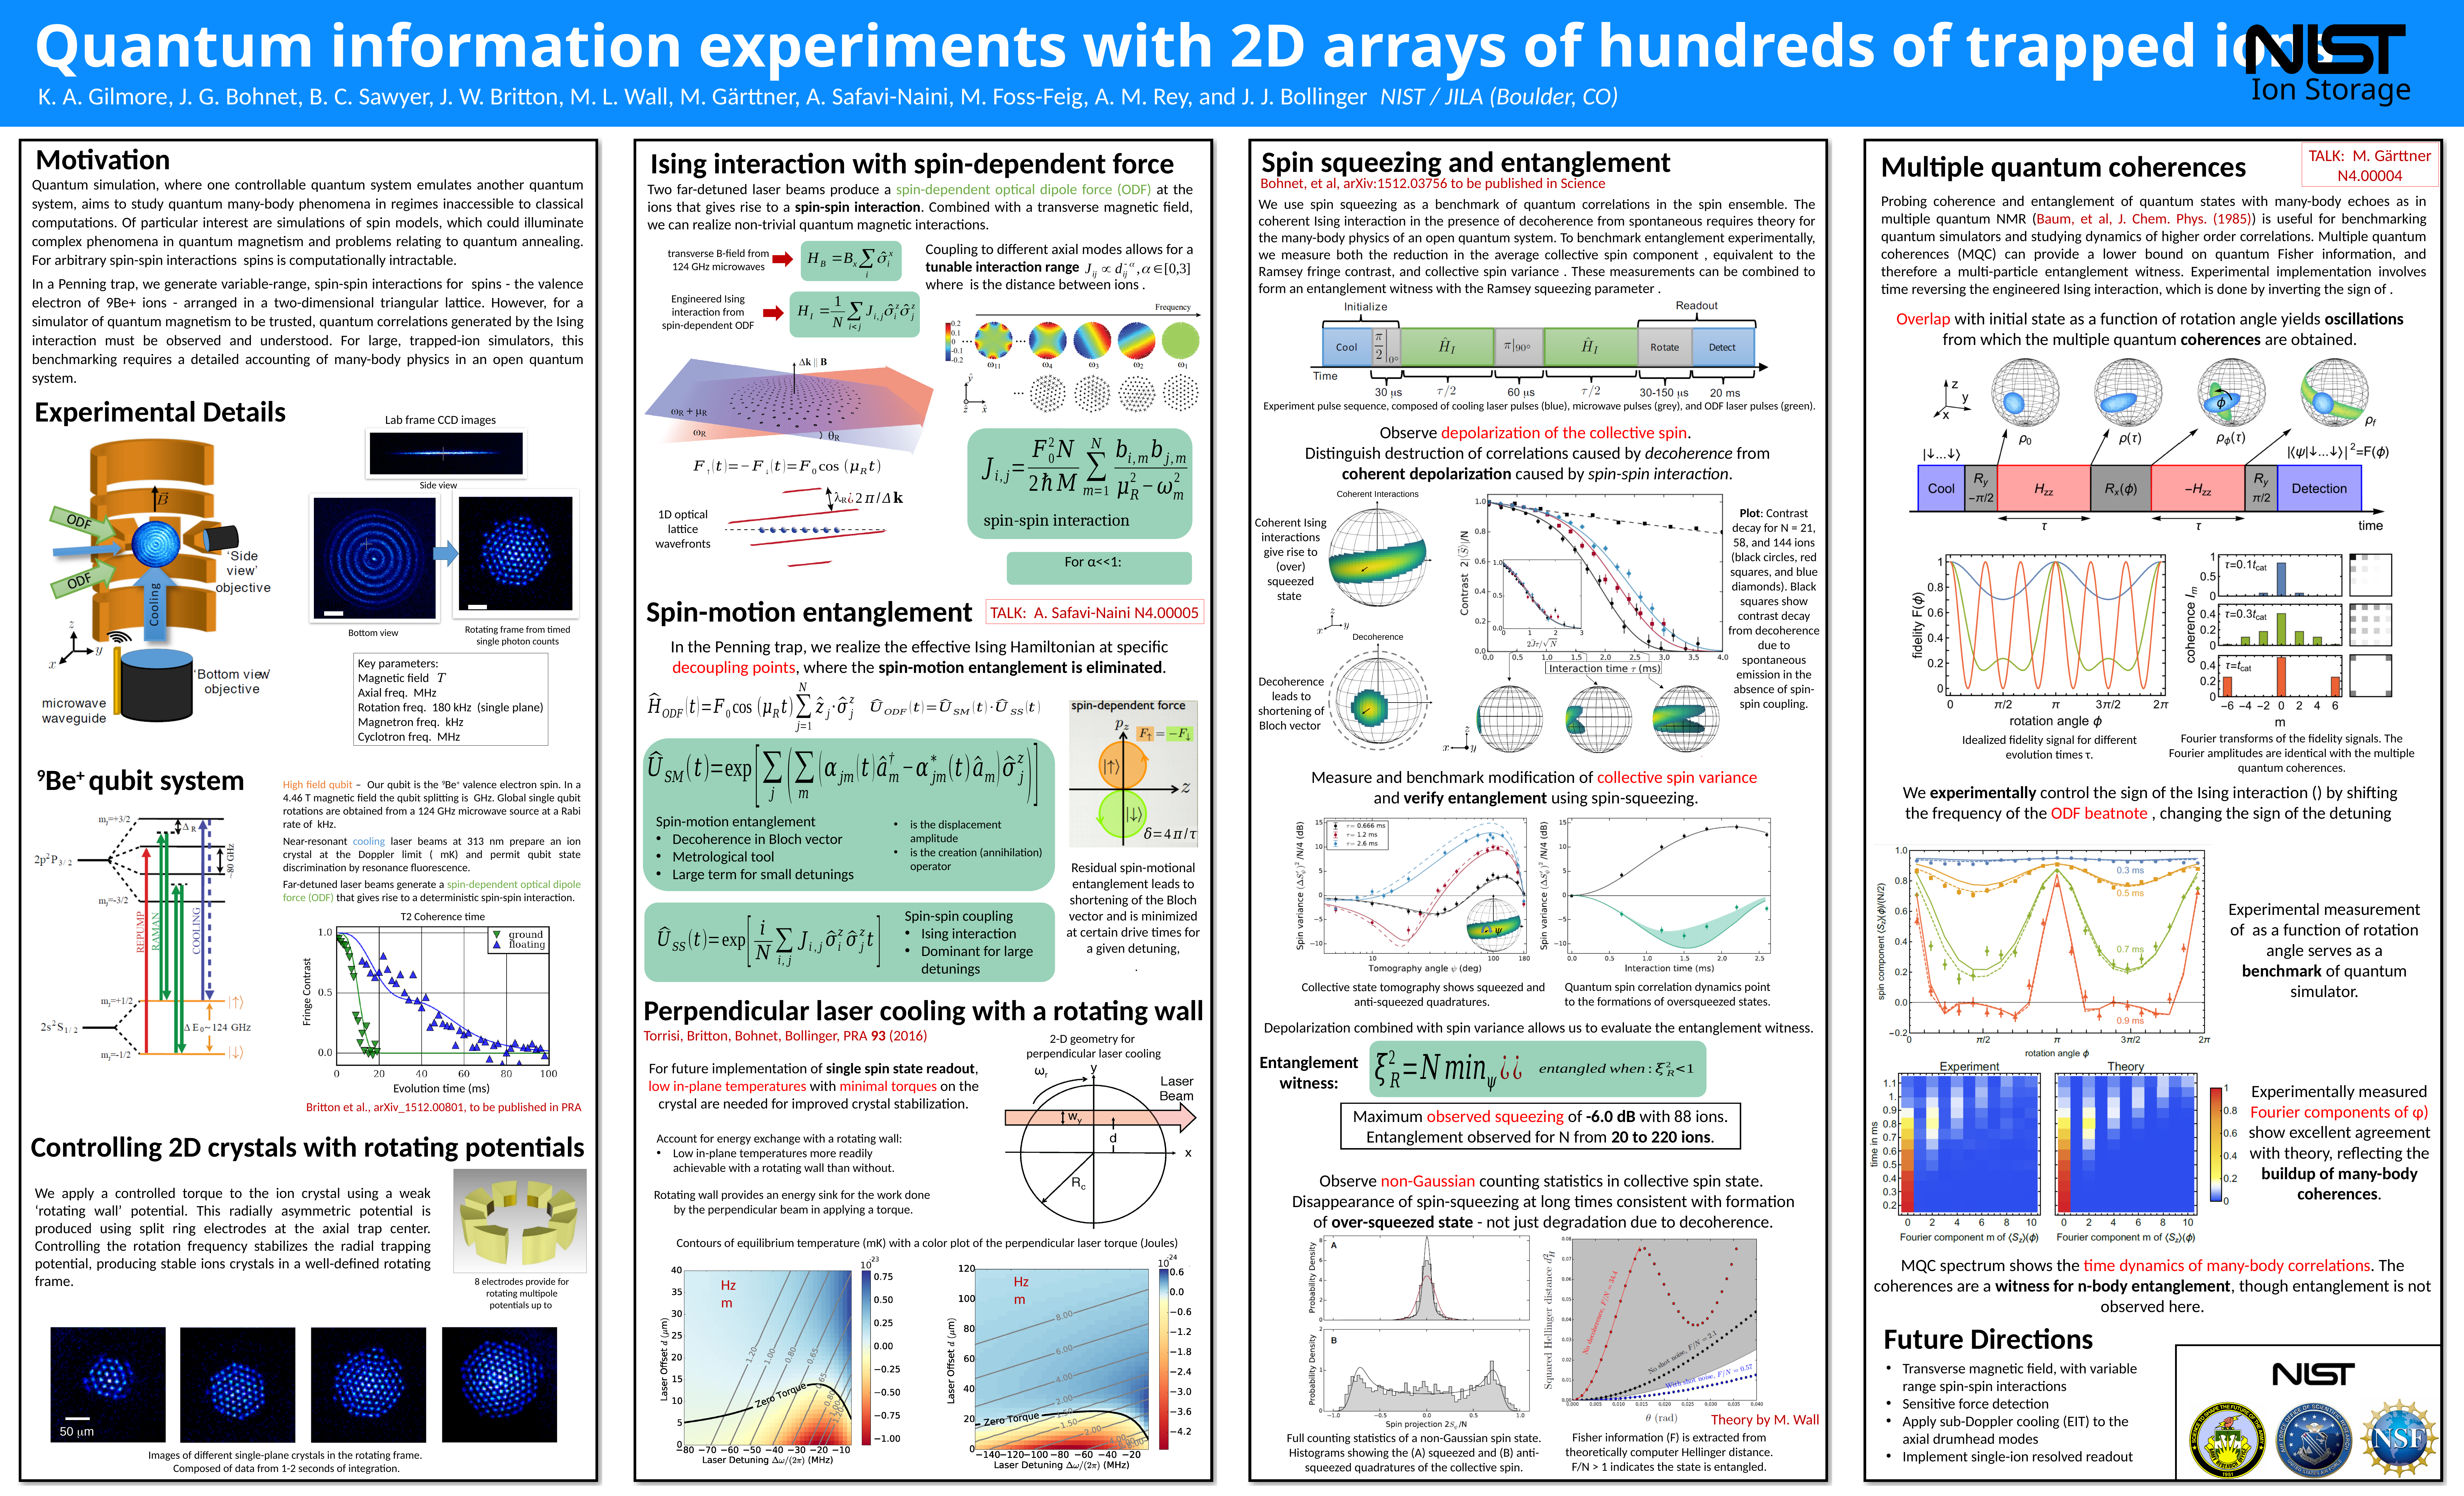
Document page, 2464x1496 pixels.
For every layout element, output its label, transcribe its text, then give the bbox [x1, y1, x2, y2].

text_box [1866, 1447, 1875, 1479]
picture [1297, 298, 1772, 403]
text_box Contours of equilibrium temperature (mK) with a color plot of the perpendicular laser torque (Joules) [672, 1233, 1185, 1252]
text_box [28, 138, 588, 390]
text_box Images of different single-plane crystals in the rotating frame. Composed of data from 1-2 seconds of integration. [142, 1447, 431, 1477]
text_box Theory by M. Wall [1773, 1407, 1824, 1430]
text_box For future implementation of single spin state readout, low in-plane temperatures with minimal torques on the crystal are needed for improved crystal stabilization. [641, 1057, 986, 1114]
text_box Experiment pulse sequence, composed of cooling laser pulses (blue), microwave pulses (grey), and ODF laser pulses (green). [1259, 396, 1825, 414]
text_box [636, 142, 1210, 585]
text_box Full counting statistics of a non-Gaussian spin state. Histograms showing the (A) squeezed and (B) anti-squeezed quadratures of the collective spin. [1282, 1428, 1547, 1476]
text_box Plot: Contrast decay for N = 21, 58, and 144 ions (black circles, red squares, and blue diamonds). Black squares show contrast decay from decoherence due to spontaneous emission in the absence of spin-spin coupling. [1752, 503, 1825, 713]
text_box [49, 1324, 559, 1447]
text_box Rotating wall provides an energy sink for the work done by the perpendicular beam in applying a torque. [649, 1184, 938, 1219]
text_box Entanglement witness: [1255, 1049, 1364, 1094]
text_box Observe non-Gaussian counting statistics in collective spin state. Disappearance of spin-squeezing at long times consistent with formation of over-squeezed state - not just degradation due to decoherence. [1285, 1167, 1802, 1233]
text_box Account for energy exchange with a rotating wall: Low in-plane temperatures more readily achievable with a rotating wall than without. [652, 1128, 924, 1177]
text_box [1303, 1226, 1773, 1435]
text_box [1370, 1041, 1706, 1097]
picture [981, 1057, 1199, 1229]
text_box TALK: M. Gärttner N4.00004 [2302, 143, 2439, 187]
text_box Idealized fidelity signal for different evolution times τ. [1952, 730, 2147, 764]
text_box Decoherence leads to shortening of Bloch vector [1247, 671, 1317, 735]
text_box Quantum spin correlation dynamics point to the formations of oversqueezed states. [1556, 980, 1779, 1011]
text_box Spin-motion entanglement [642, 590, 984, 630]
text_box Collective state tomography shows squeezed and anti-squeezed quadratures. [1292, 980, 1555, 1011]
text_box Controlling 2D crystals with rotating potentials [26, 1126, 590, 1165]
text_box Depolarization combined with spin variance allows us to evaluate the entanglement witness. [1260, 1016, 1819, 1038]
text_box Future Directions [1879, 1318, 2098, 1357]
text_box Multiple quantum coherences [1876, 145, 2251, 185]
text_box [644, 902, 1055, 982]
text_box Overlap with initial state as a function of rotation angle yields oscillations from which the multiple quantum coherences are obtained. [1885, 305, 2415, 351]
text_box [1341, 1103, 1741, 1149]
text_box Bohnet, et al, arXiv:1512.03756 to be published in Science [1256, 171, 1767, 194]
text_box Transverse magnetic field, with variable range spin-spin interactions Sensitive force detection Apply sub-Doppler cooling (EIT) to the axial drumhead modes Implement single-ion resolved readout [1882, 1357, 2144, 1467]
text_box Observe depolarization of the collective spin. Distinguish destruction of correlations caused by decoherence from coherent depolarization caused by spin-spin interaction. [1274, 419, 1801, 485]
text_box We apply a controlled torque to the ion crystal using a weak ‘rotating wall’ potential. This radially asymmetric potential is produced using split ring electrodes at the axial trap center. Controlling the rotation frequency stabilizes the radial trapping potential, producing stable ions crystals in a well-defined rotating frame. [31, 1181, 435, 1291]
text_box Britton et al., arXiv_1512.00801, to be published in PRA [302, 1097, 586, 1116]
picture [457, 493, 575, 614]
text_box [945, 1248, 1192, 1473]
picture [42, 433, 279, 735]
text_box TALK: A. Safavi-Naini N4.00005 [986, 599, 1204, 624]
picture [2358, 1397, 2440, 1479]
text_box Spin squeezing and entanglement [1257, 141, 1676, 171]
picture [453, 1169, 587, 1273]
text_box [1282, 793, 1793, 980]
picture [294, 923, 560, 1101]
text_box Fisher information (F) is extracted from theoretically computer Hellinger distance. F/N > 1 indicates the state is entangled. [1558, 1427, 1781, 1476]
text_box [1317, 474, 1752, 763]
text_box MQC spectrum shows the time dynamics of many-body correlations. The coherences are a witness for n-body entanglement, though entanglement is not observed here. [1866, 1252, 2440, 1318]
picture [2246, 24, 2406, 74]
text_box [1069, 700, 1198, 847]
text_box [1908, 348, 2394, 729]
text_box Coherent Ising interactions give rise to (over) squeezed state [1250, 512, 1317, 605]
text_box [30, 759, 585, 1065]
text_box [29, 390, 587, 747]
text_box Fourier transforms of the fidelity signals. The Fourier amplitudes are identical with the multiple quantum coherences. [2161, 728, 2423, 776]
text_box [1547, 1435, 1553, 1463]
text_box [643, 739, 1055, 891]
text_box In the Penning trap, we realize the effective Ising Hamiltonian at specific decoupling points, where the spin-motion entanglement is eliminated. [661, 633, 1178, 679]
text_box 2-D geometry for perpendicular laser cooling [1022, 1028, 1166, 1057]
picture [2189, 1402, 2266, 1479]
picture [2271, 1360, 2357, 1387]
text_box [2176, 1345, 2442, 1481]
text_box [657, 1253, 904, 1466]
text_box Residual spin-motional entanglement leads to shortening of the Bloch vector and is minimized at certain drive times for a given detuning, [1060, 857, 1207, 958]
text_box Measure and benchmark modification of collective spin variance and verify entanglement using spin-squeezing. [1305, 764, 1768, 793]
text_box Perpendicular laser cooling with a rotating wall Torrisi, Britton, Bohnet, Bollinger, PRA 93 (2016) [639, 989, 1211, 1046]
text_box Spin-spin coupling Ising interaction Dominant for large detunings [900, 904, 1044, 979]
picture [2275, 1402, 2353, 1479]
picture [1868, 844, 2238, 1244]
